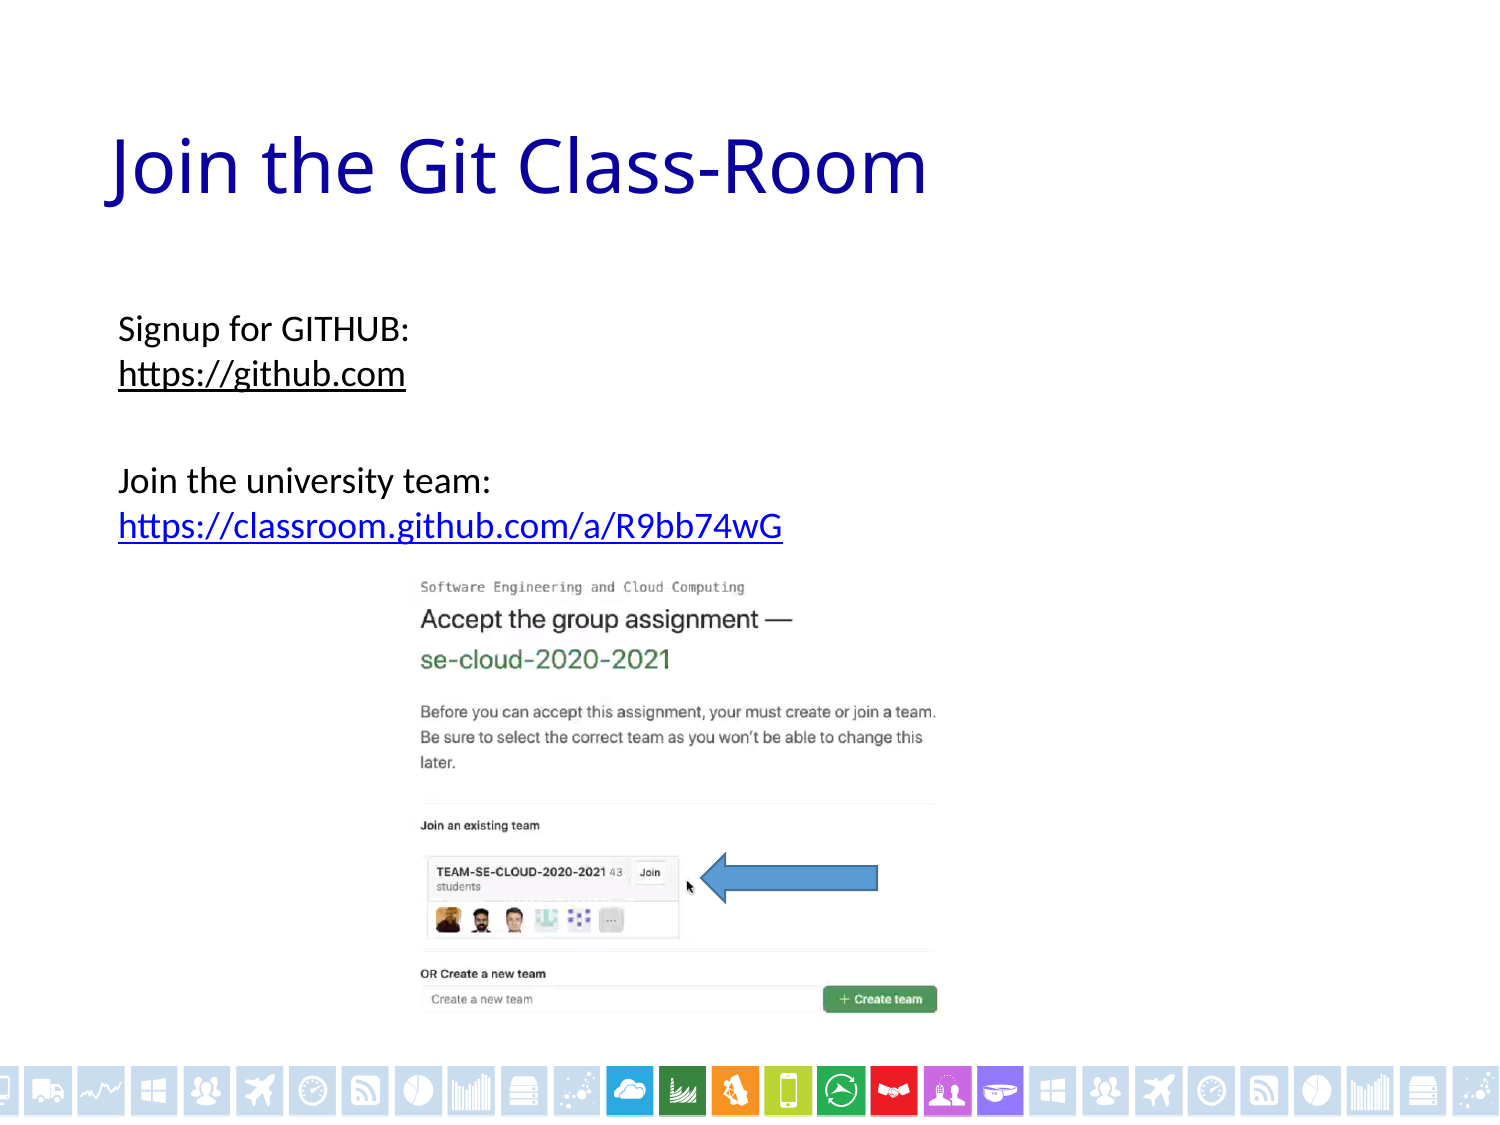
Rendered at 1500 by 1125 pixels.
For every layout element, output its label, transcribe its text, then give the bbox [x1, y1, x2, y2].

text_box Signup for GITHUB: https://github.com [110, 296, 1204, 402]
title Join the Git Class-Room [102, 121, 1398, 230]
text_box Join the university team: https://classroom.github.com/a/R9bb74wG [110, 448, 1204, 554]
picture [352, 577, 1006, 1033]
picture [0, 1066, 1500, 1117]
